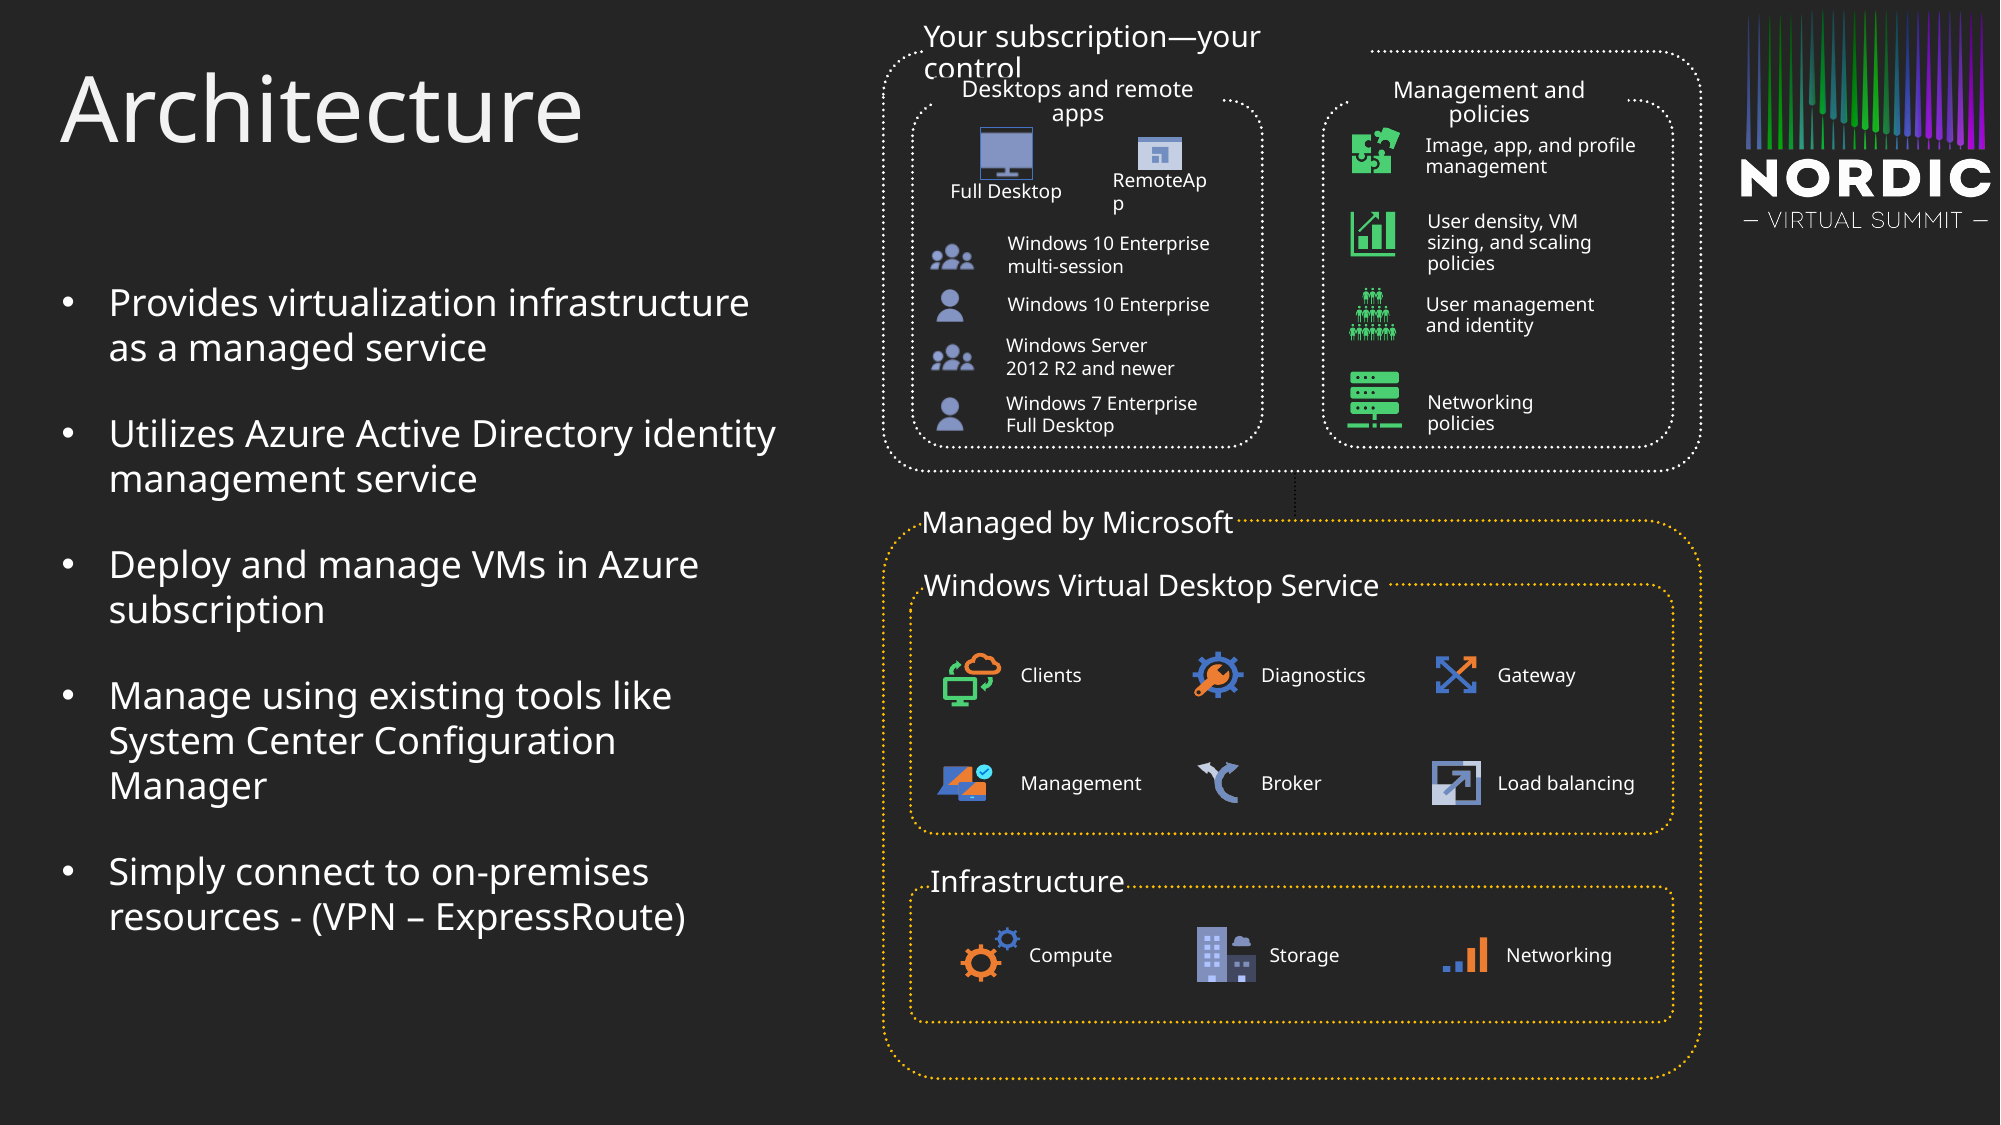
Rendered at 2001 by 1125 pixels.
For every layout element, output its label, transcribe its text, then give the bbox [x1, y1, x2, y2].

text_box Provides virtualization infrastructure as a managed service Utilizes Azure Active Directory identity management service Deploy and manage VMs in Azure subscription Manage using existing tools like System Center Configuration Manager Simply connect to on-premises resources - (VPN – ExpressRoute) [46, 271, 793, 945]
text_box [883, 36, 1701, 1079]
picture [1731, 0, 2001, 244]
text_box Architecture [45, 45, 883, 181]
